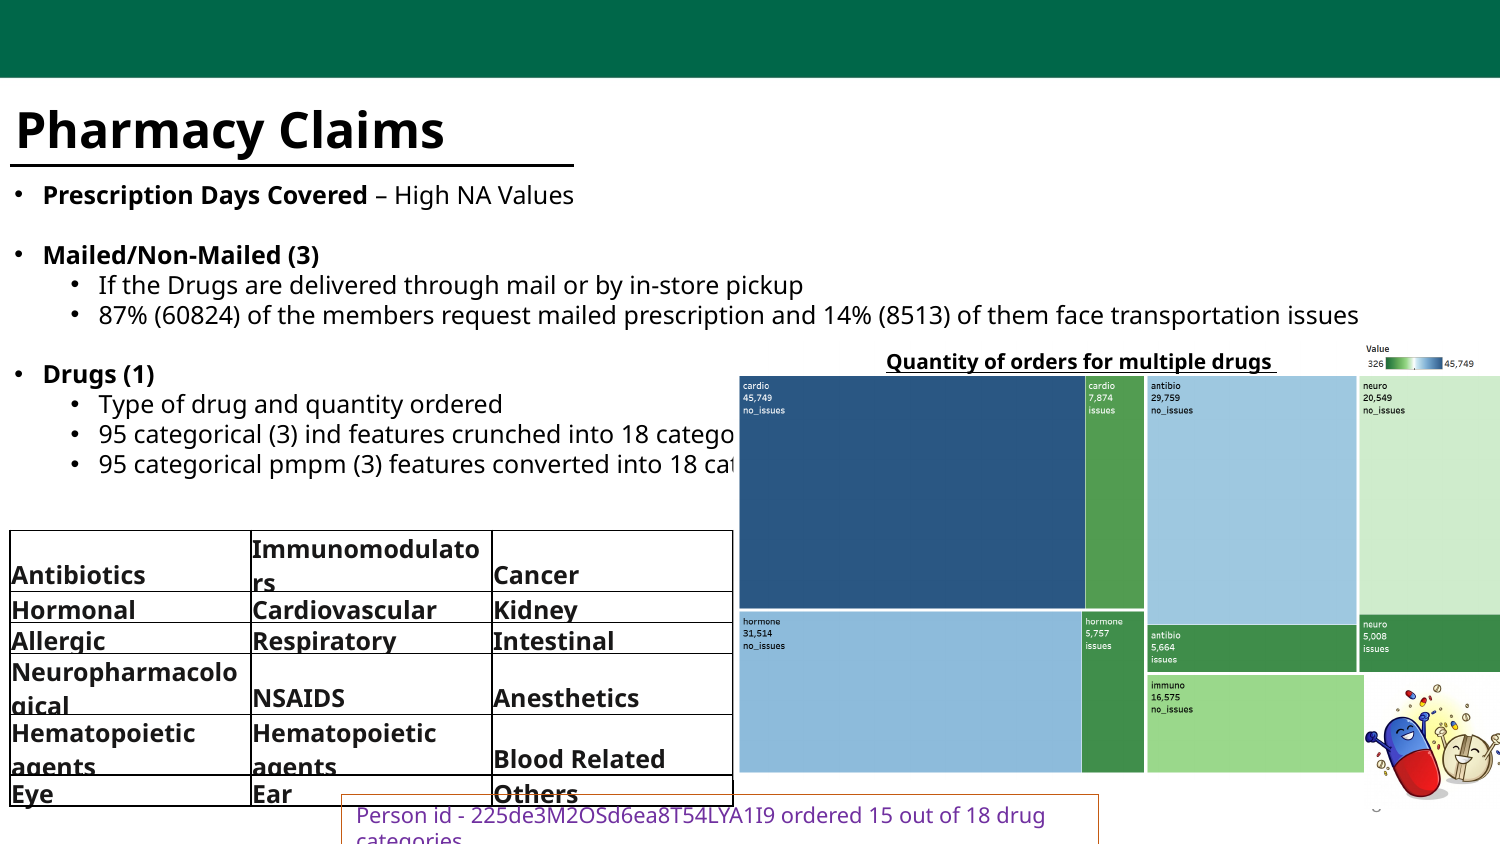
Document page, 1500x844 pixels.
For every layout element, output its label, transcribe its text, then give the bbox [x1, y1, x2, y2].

table_cell Respiratory [252, 623, 491, 653]
slide_number 8 [1059, 782, 1397, 827]
table_cell NSAIDS [252, 654, 491, 714]
table_header Immunomodulators [252, 531, 491, 591]
table_cell Blood Related [493, 715, 732, 774]
table_cell Kidney [493, 592, 732, 622]
text_box Prescription Days Covered – High NA Values Mailed/Non-Mailed (3) If the Drugs are delivered through mail or by in-store pickup 87% (60824) of the members request mailed prescription and 14% (8513) of them face transportation issues Drugs (1) Type of drug and quantity ordered 95 categorical (3) ind features crunched into 18 categories (2) 95 categorical pmpm (3) features converted into 18 categories (2) [0, 171, 1440, 487]
table_cell Neuropharmacological [11, 654, 250, 714]
table_header Antibiotics [11, 531, 250, 591]
table_cell Hematopoietic agents [252, 715, 491, 774]
picture [0, 0, 1500, 844]
table_cell Hormonal [11, 592, 250, 622]
table_cell Anesthetics [493, 654, 732, 714]
title Pharmacy Claims [0, 76, 1294, 171]
table_cell Cardiovascular [252, 592, 491, 622]
table_cell Eye [11, 776, 250, 805]
table_cell Others [493, 776, 732, 794]
table_cell Intestinal [493, 623, 732, 653]
text_box Person id - 225de3M2OSd6ea8T54LYA1I9 ordered 15 out of 18 drug categories [341, 794, 1099, 844]
table_header Cancer [493, 531, 732, 591]
table_cell Allergic [11, 623, 250, 653]
table_cell Hematopoietic agents [11, 715, 250, 774]
table_cell Ear [252, 776, 491, 805]
